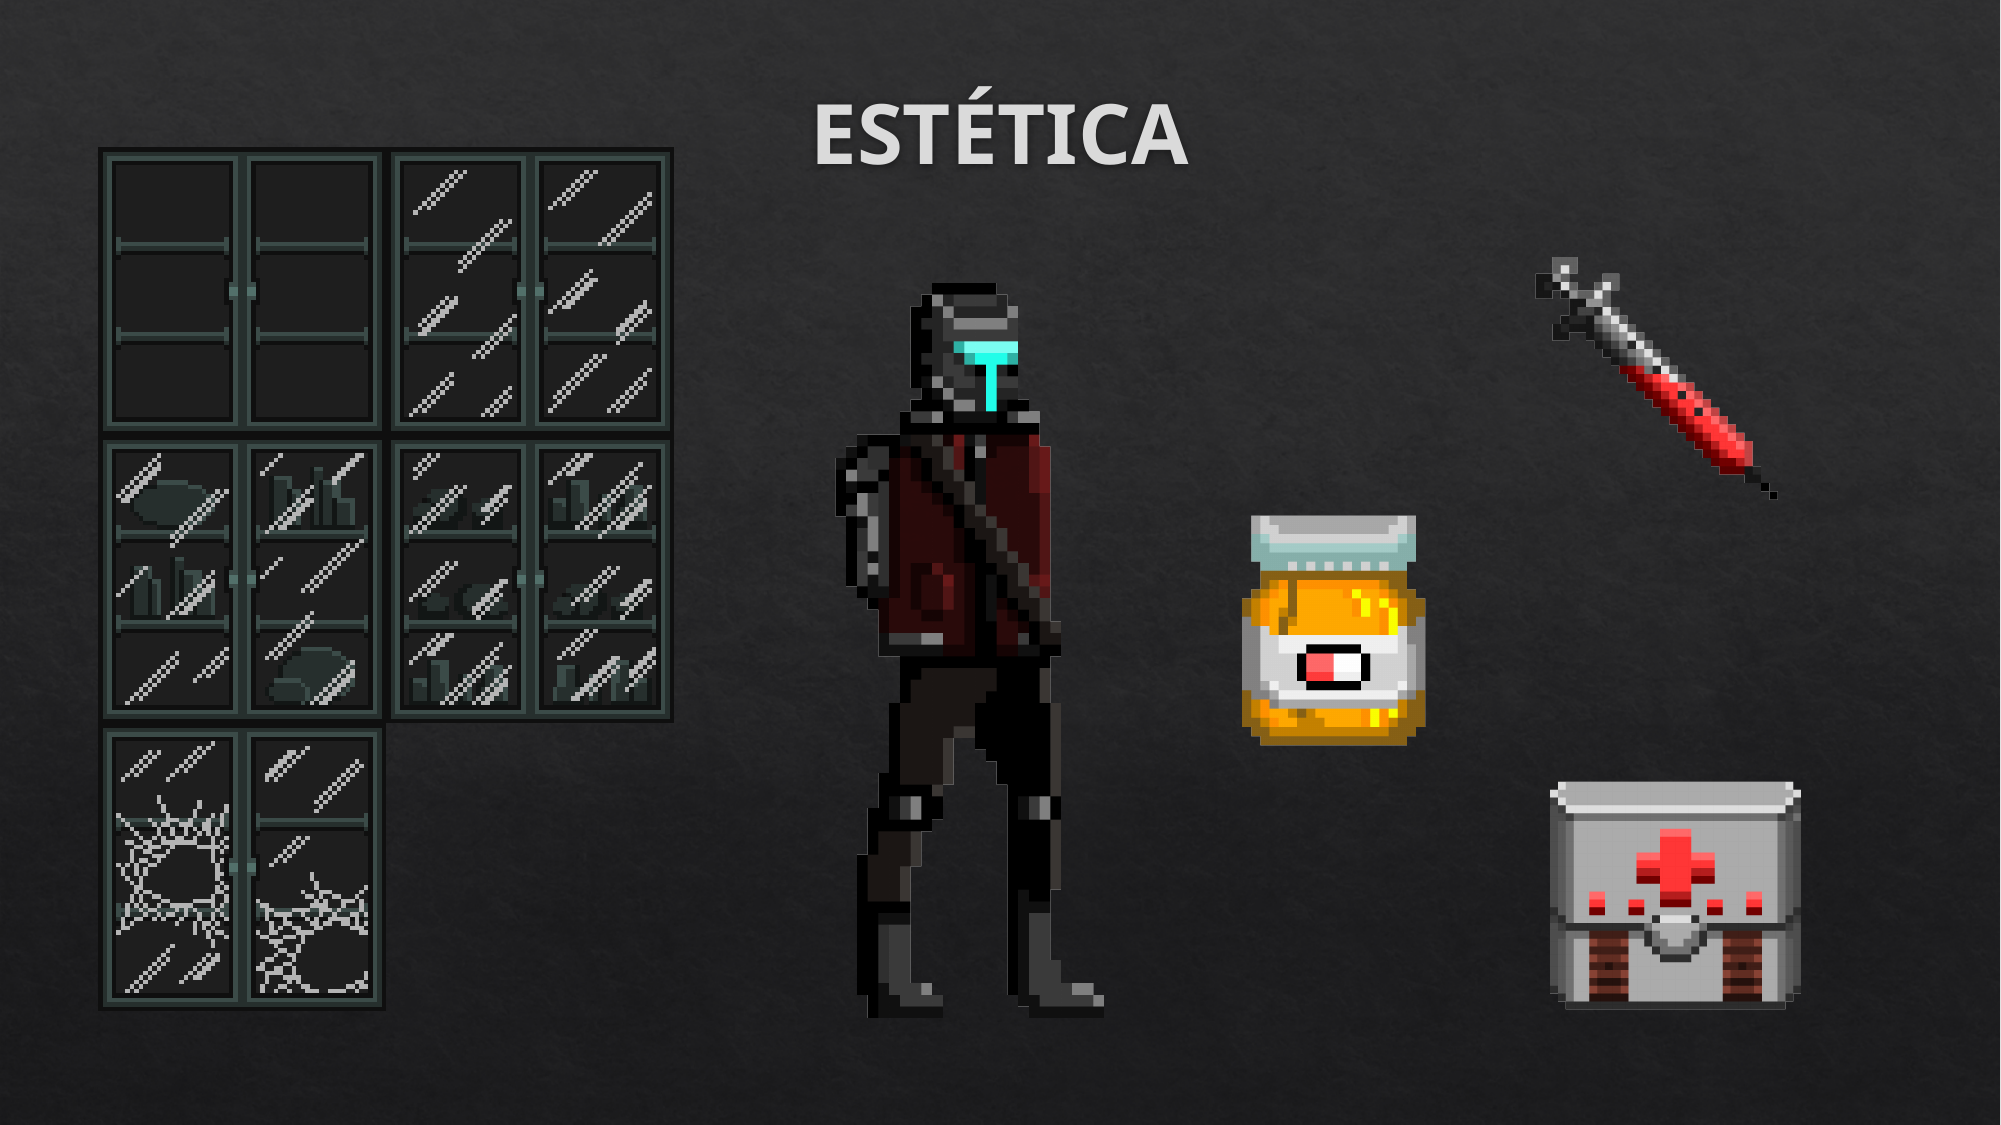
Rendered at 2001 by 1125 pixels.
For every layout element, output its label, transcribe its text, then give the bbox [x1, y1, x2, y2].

picture [803, 271, 1147, 1018]
picture [1518, 240, 1787, 508]
picture [98, 147, 675, 1012]
picture [1550, 766, 1801, 1018]
title ESTÉTICA [150, 51, 1850, 212]
picture [1186, 488, 1480, 782]
